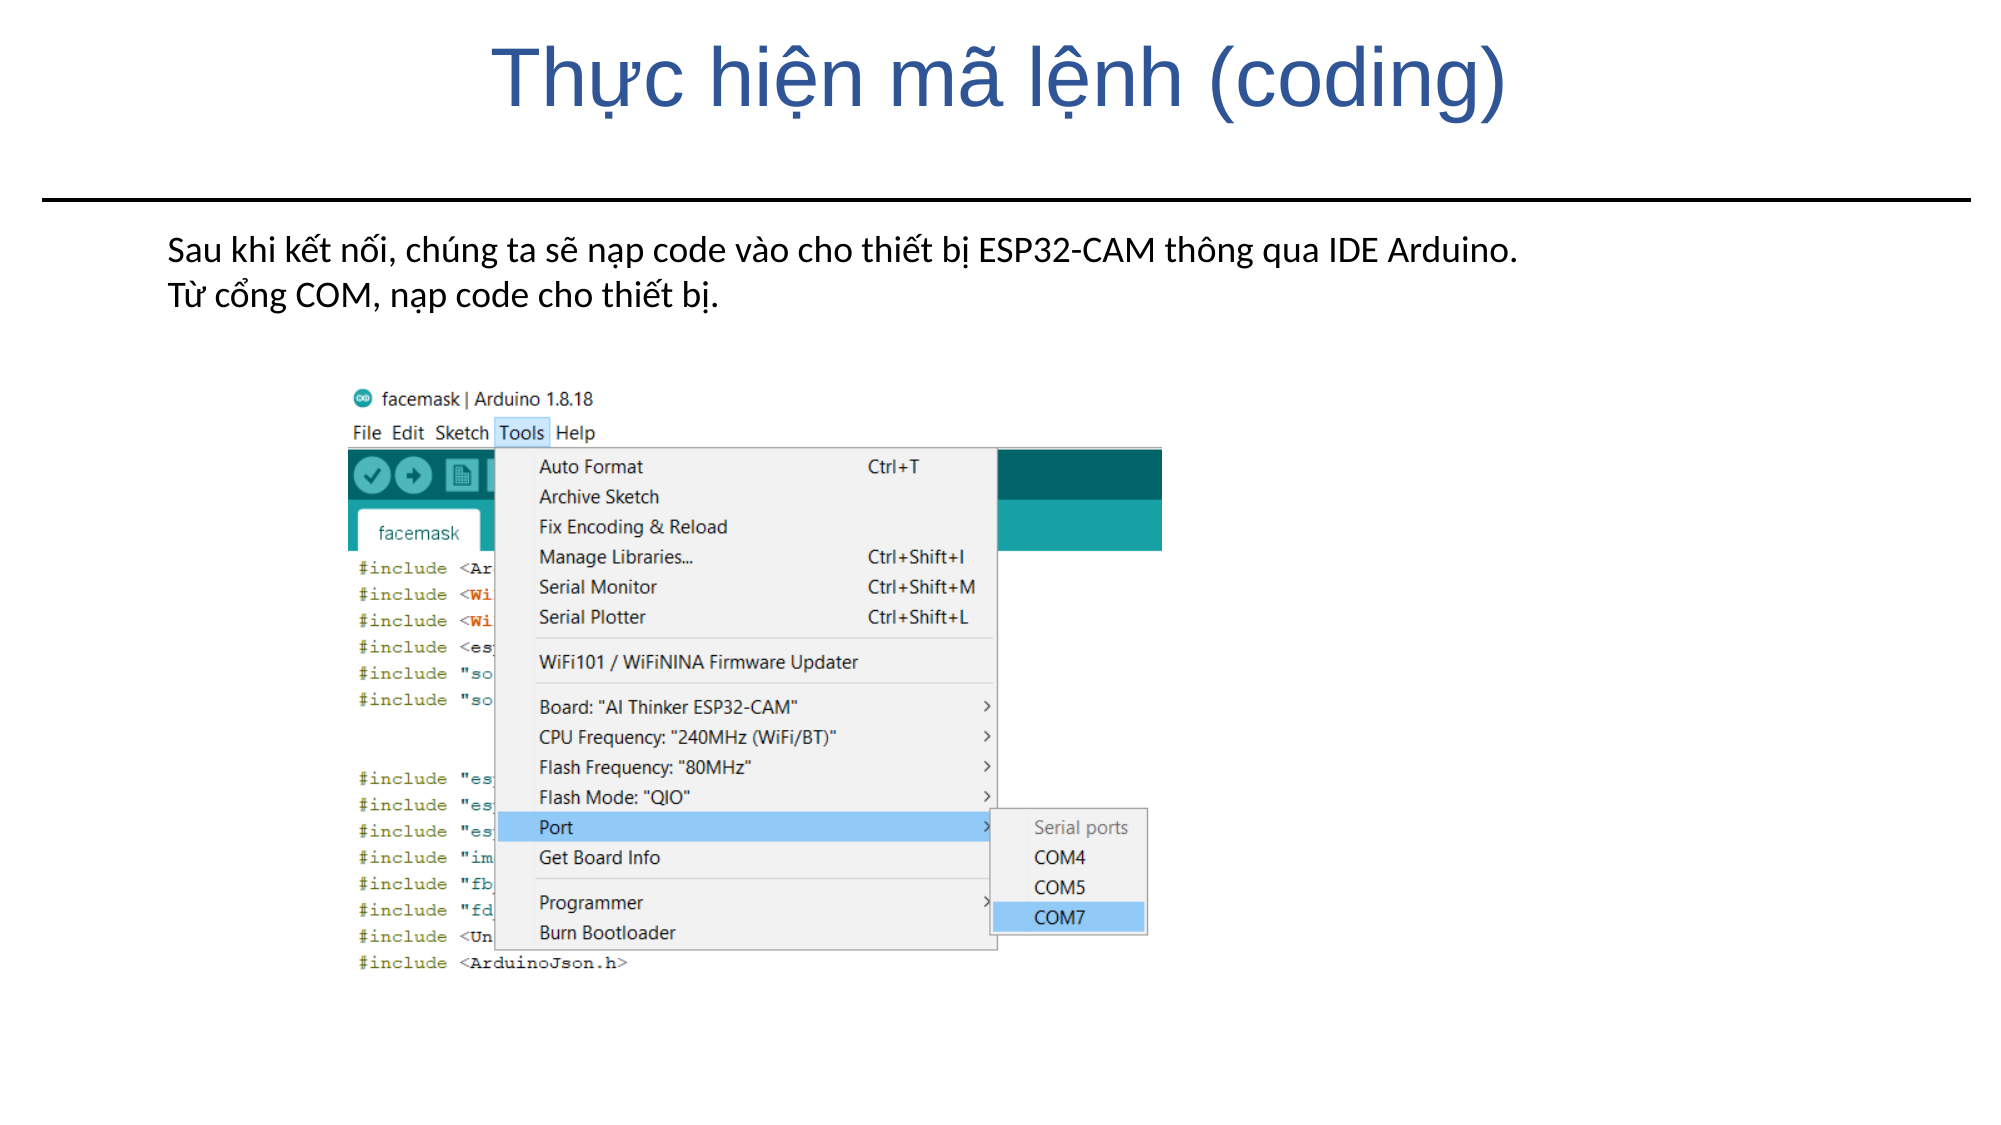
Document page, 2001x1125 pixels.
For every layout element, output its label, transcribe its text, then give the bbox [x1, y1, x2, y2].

title Thực hiện mã lệnh (coding) [249, 10, 1750, 148]
text_box Sau khi kết nối, chúng ta sẽ nạp code vào cho thiết bị ESP32-CAM thông qua IDE Arduino. Từ cổng COM, nạp code cho thiết bị. [153, 217, 1949, 323]
picture [348, 382, 1162, 977]
